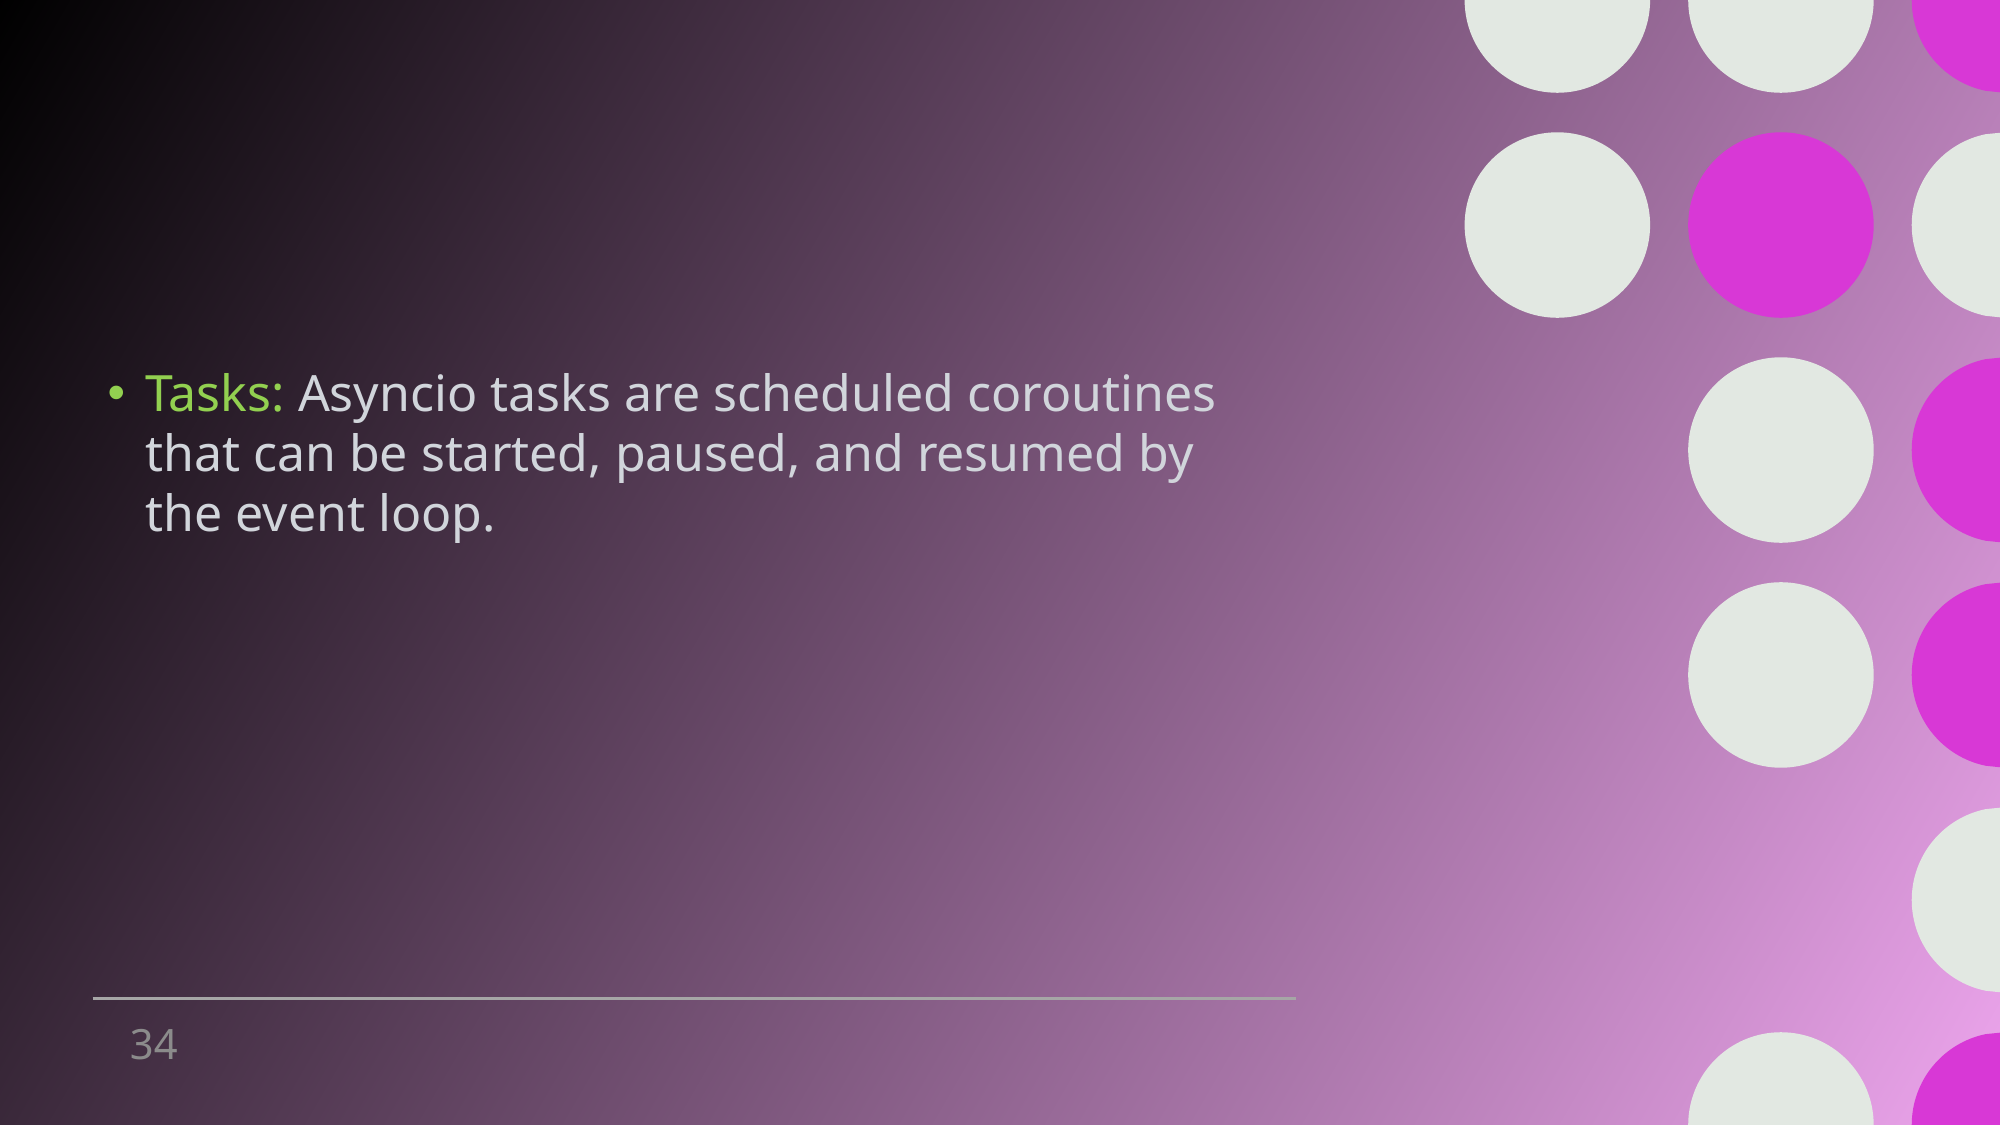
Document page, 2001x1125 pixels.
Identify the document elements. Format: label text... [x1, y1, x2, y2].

slide_number 34 [59, 1016, 193, 1077]
list Tasks: Asyncio tasks are scheduled coroutines that can be started, paused, and resumed by the event loop. [92, 354, 1297, 946]
